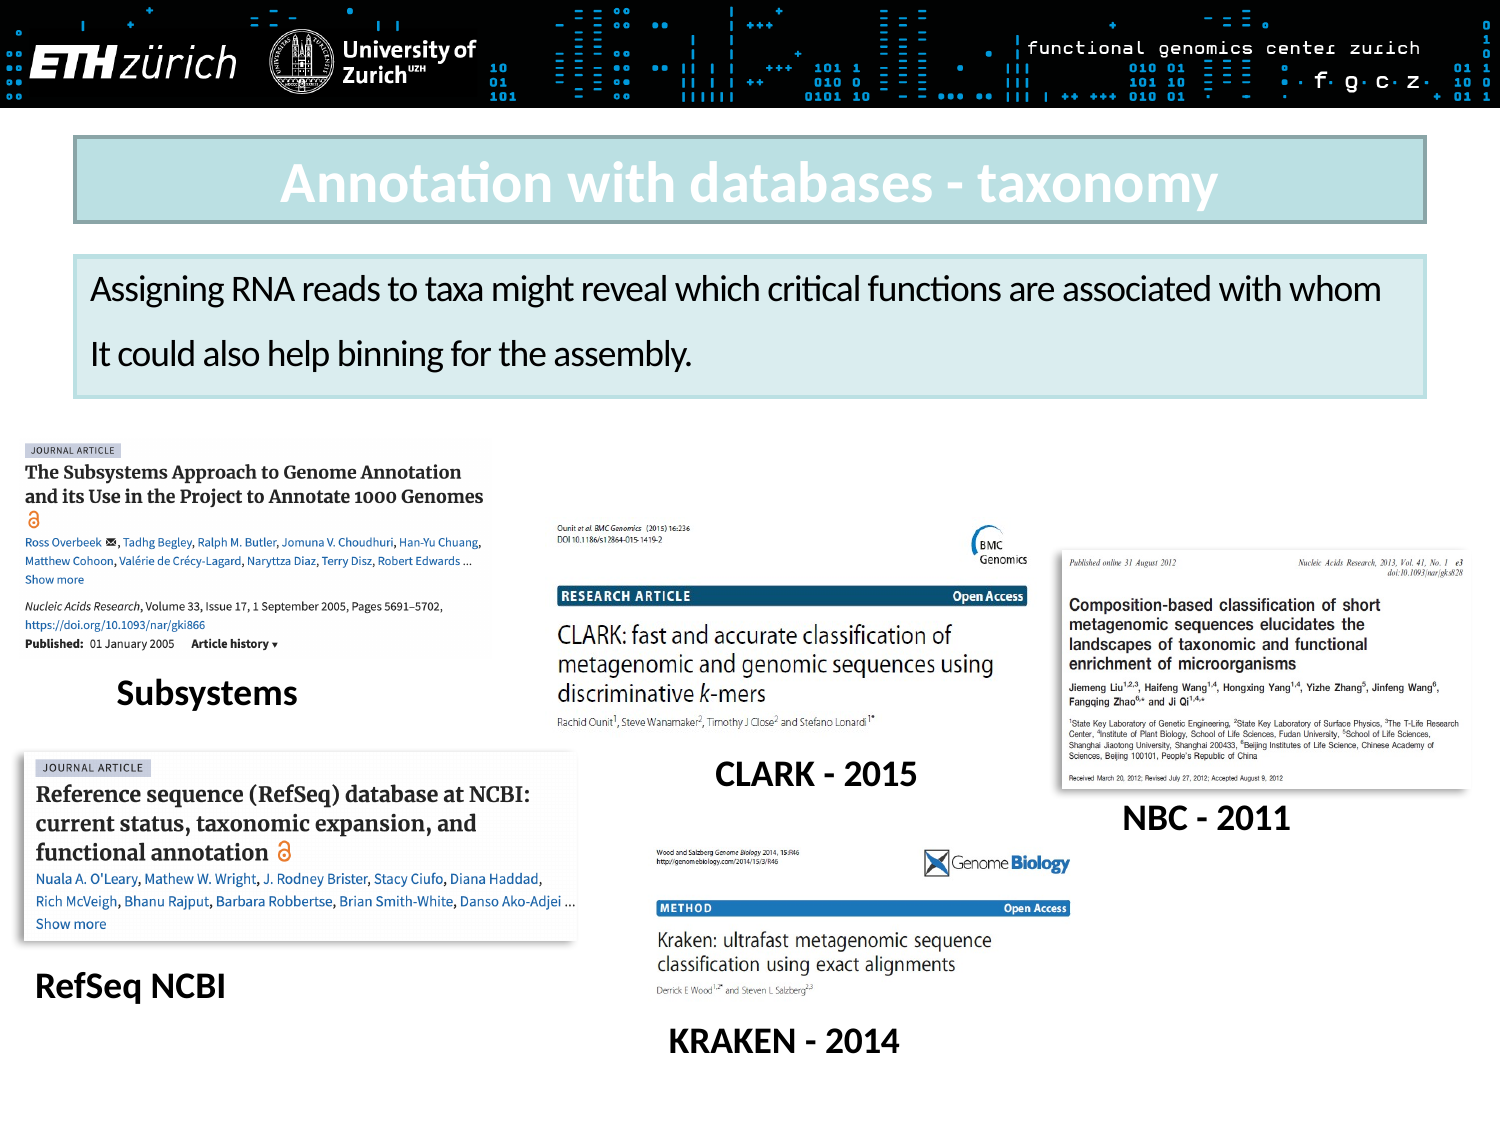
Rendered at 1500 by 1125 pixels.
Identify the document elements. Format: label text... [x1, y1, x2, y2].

text_box KRAKEN - 2014 [596, 1014, 900, 1061]
picture [1080, 550, 1471, 790]
picture [24, 752, 577, 941]
picture [0, 0, 1500, 108]
text_box Assigning RNA reads to taxa might reveal which critical functions are associated with whom It could also help binning for the assembly. [73, 254, 1427, 399]
picture [19, 437, 493, 660]
text_box RefSeq NCBI [0, 958, 227, 1007]
text_box NBC - 2011 [1102, 797, 1292, 838]
text_box Subsystems [0, 665, 298, 713]
text_box Annotation with databases - taxonomy [73, 135, 1427, 224]
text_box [545, 516, 1080, 1006]
